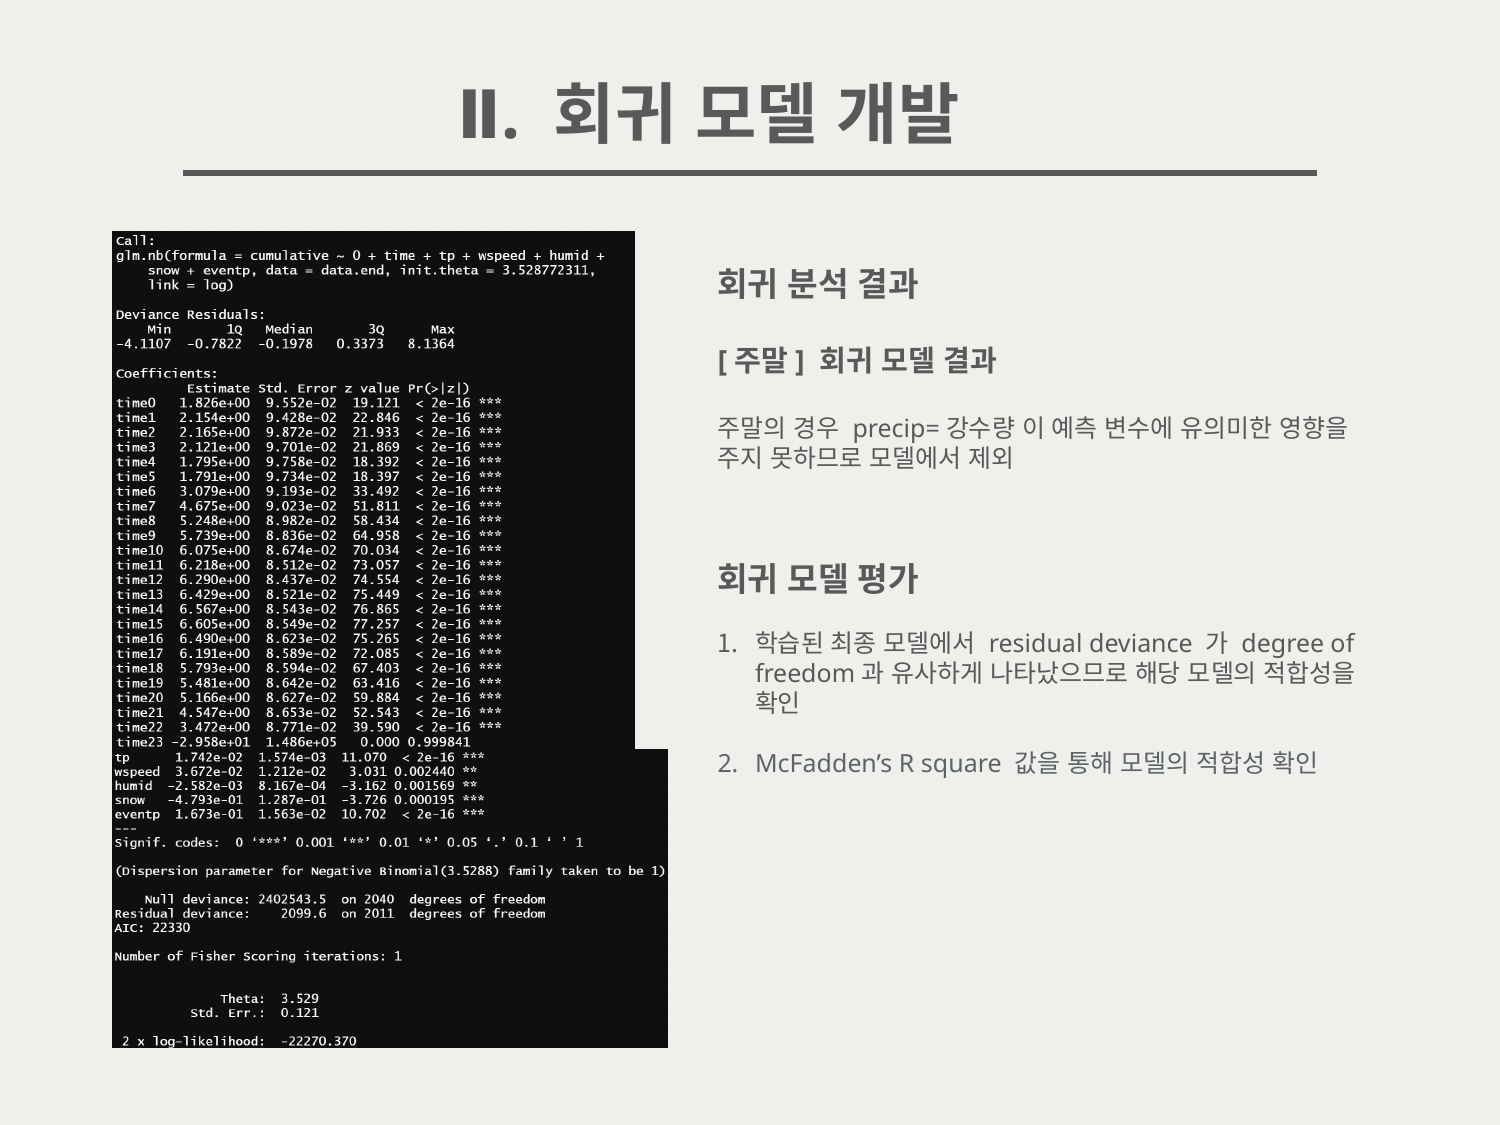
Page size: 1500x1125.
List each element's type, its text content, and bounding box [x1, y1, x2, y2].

text_box Ⅱ. 회귀 모델 개발 [442, 64, 1299, 160]
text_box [111, 231, 668, 1048]
text_box 회귀 모델 평가 학습된 최종 모델에서 residual deviance 가 degree of freedom과 유사하게 나타났으므로 해당 모델의 적합성을 확인 McFadden’s R square 값을 통해 모델의 적합성 확인 [702, 550, 1400, 845]
text_box 회귀 분석 결과 [주말] 회귀 모델 결과 주말의 경우 precip=강수량 이 예측 변수에 유의미한 영향을 주지 못하므로 모델에서 제외 [702, 255, 1376, 510]
